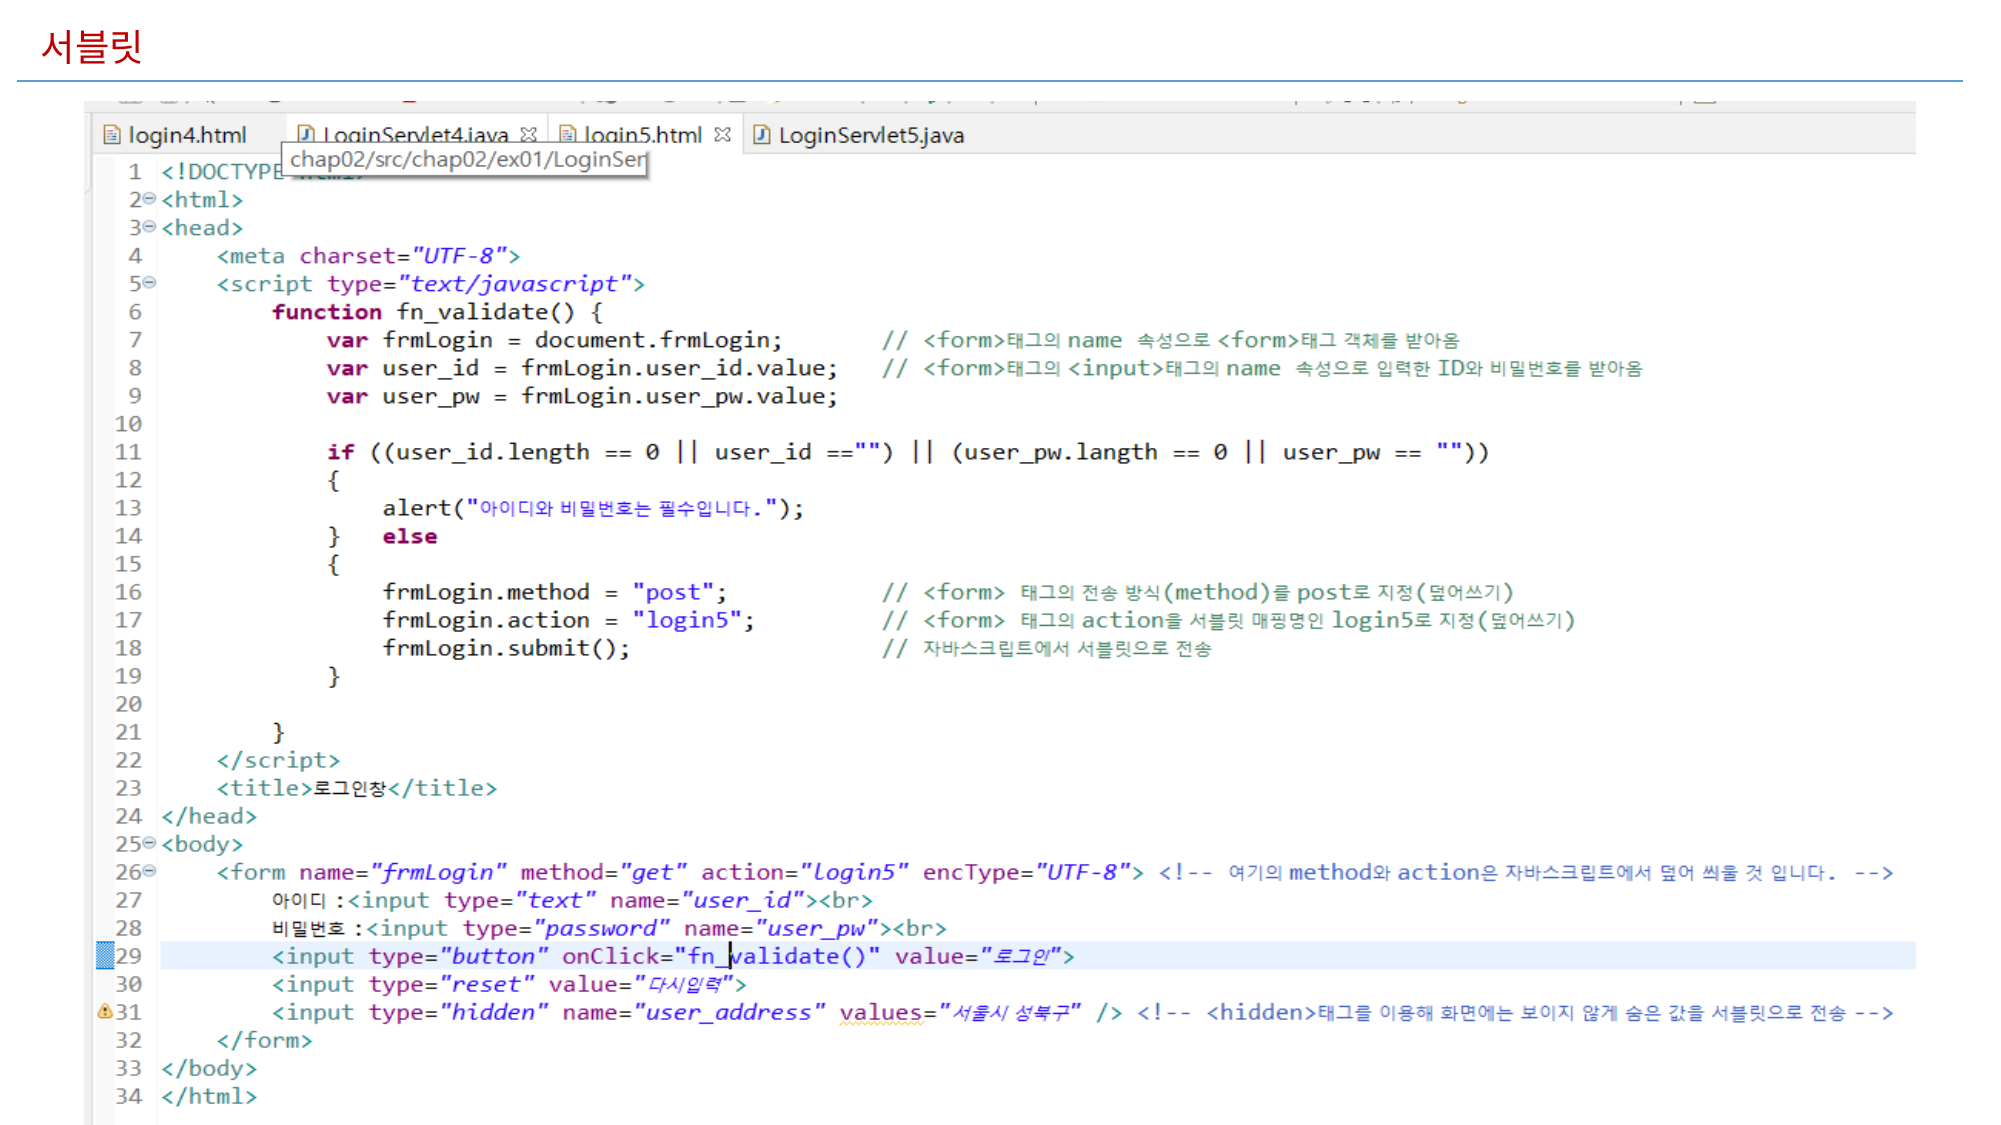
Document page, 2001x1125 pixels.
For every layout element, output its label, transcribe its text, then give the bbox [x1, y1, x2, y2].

picture [84, 101, 1916, 1125]
text_box 서블릿 [25, 16, 729, 77]
